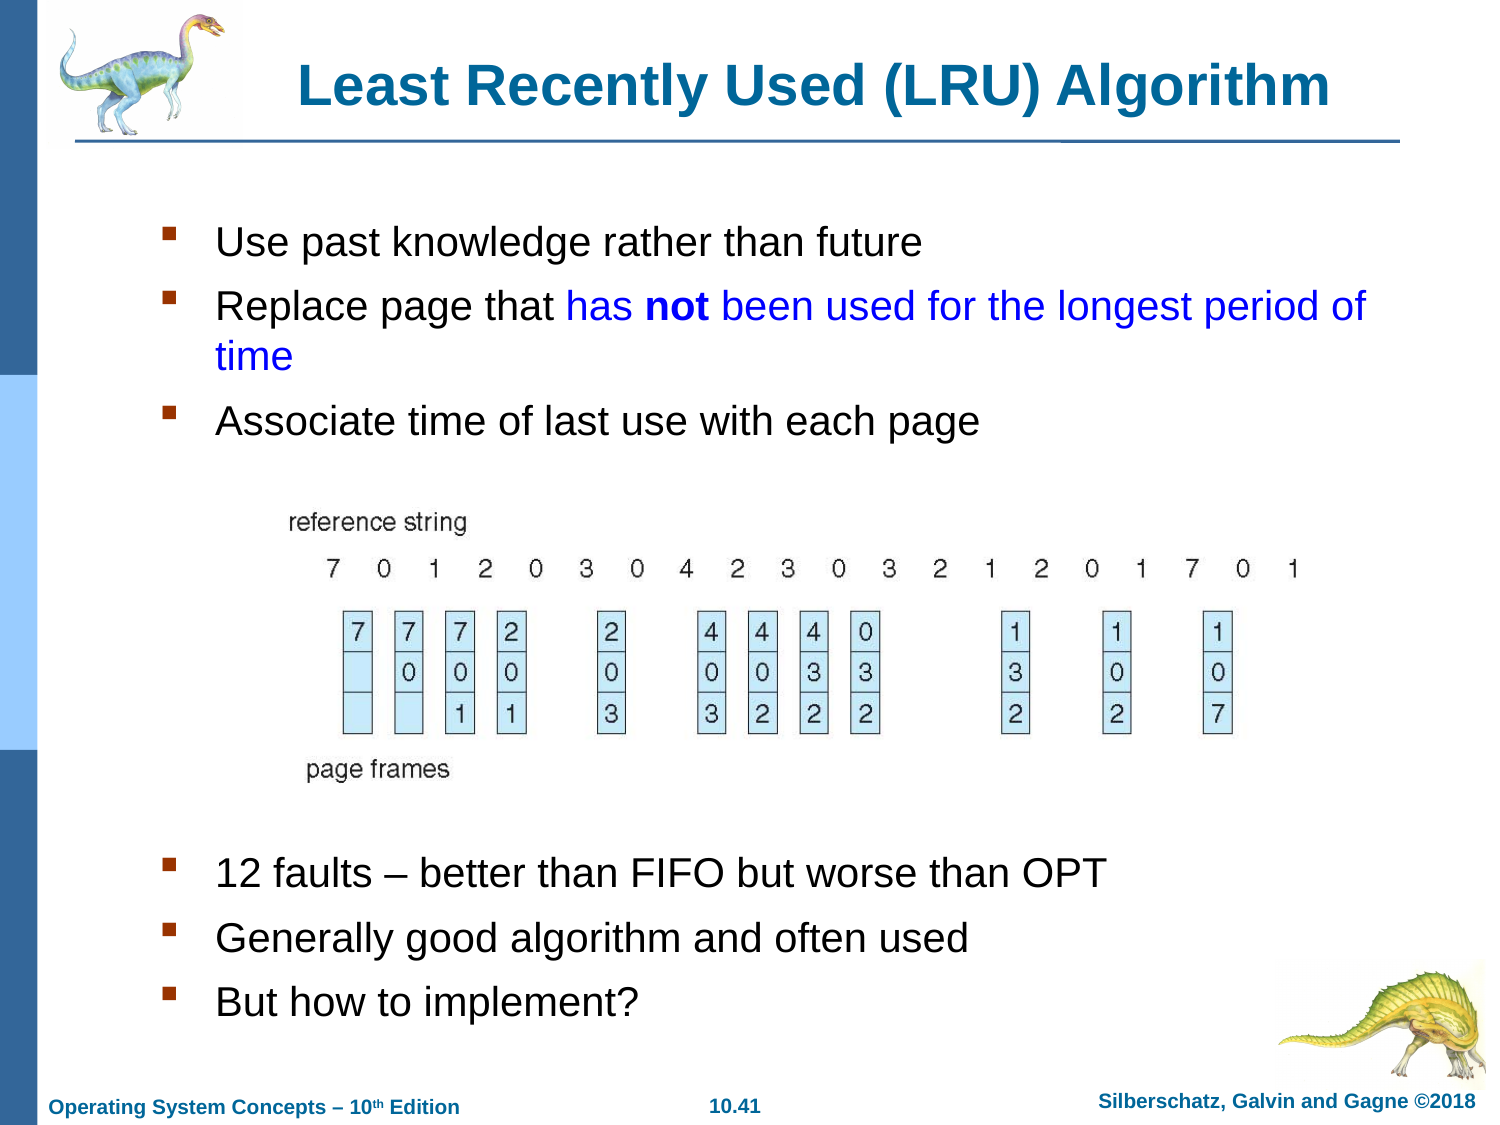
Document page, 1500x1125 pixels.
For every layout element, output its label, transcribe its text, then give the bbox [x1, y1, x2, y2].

picture [288, 507, 1301, 784]
picture [46, 0, 243, 149]
title Least Recently Used (LRU) Algorithm [185, 30, 1444, 125]
list Use past knowledge rather than future Replace page that has not been used for the longest period of time Associate time of last use with each page 12 faults – better than FIFO but worse than OPT Generally good algorithm and often used But how to implement? [143, 206, 1416, 1001]
picture [1275, 959, 1486, 1090]
